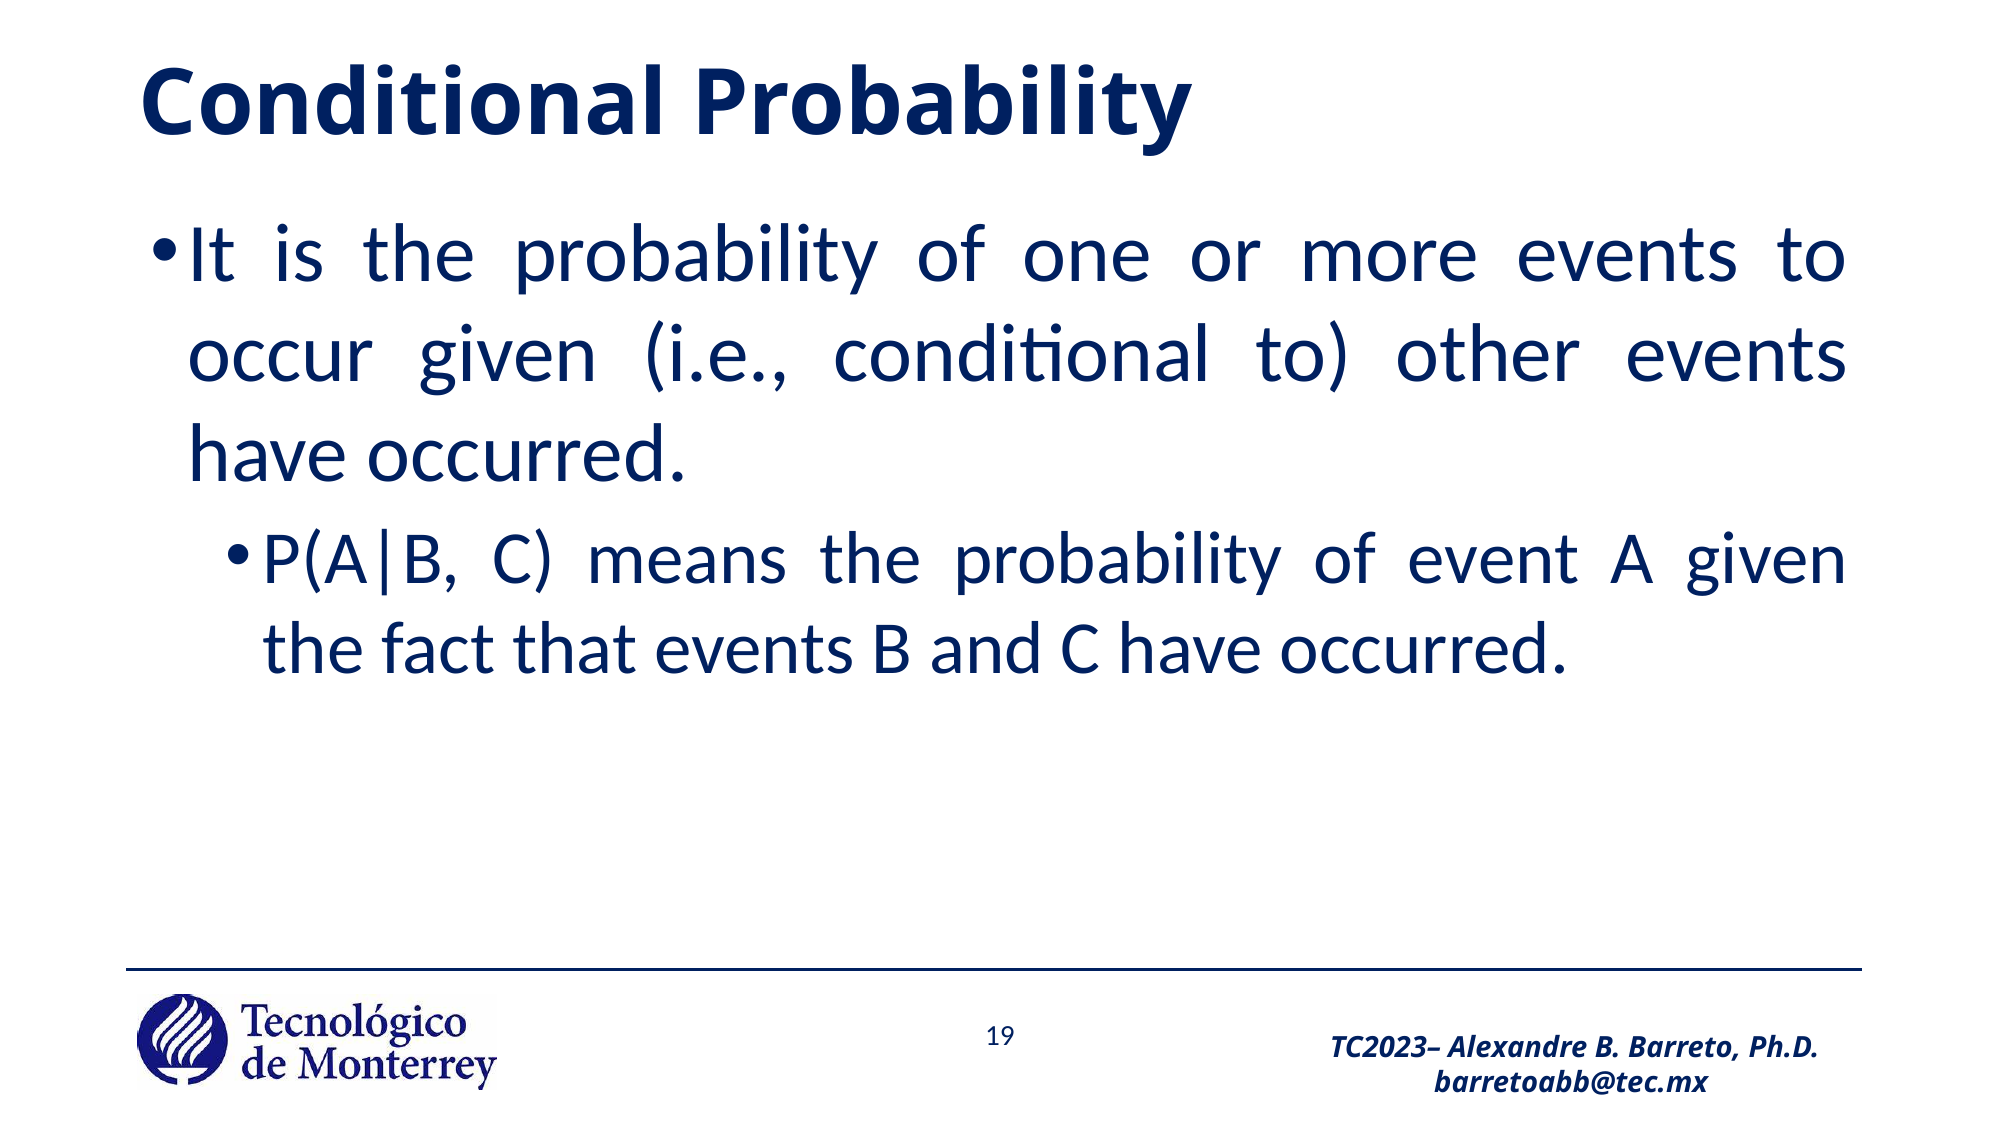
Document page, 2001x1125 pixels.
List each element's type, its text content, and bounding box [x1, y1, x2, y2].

picture [137, 994, 497, 1090]
title Conditional Probability [123, 30, 1823, 180]
list It is the probability of one or more events to occur given (i.e., conditional to) other events have occurred. P(A|B, C) means the probability of event A given the fact that events B and C have occurred. [135, 191, 1865, 934]
